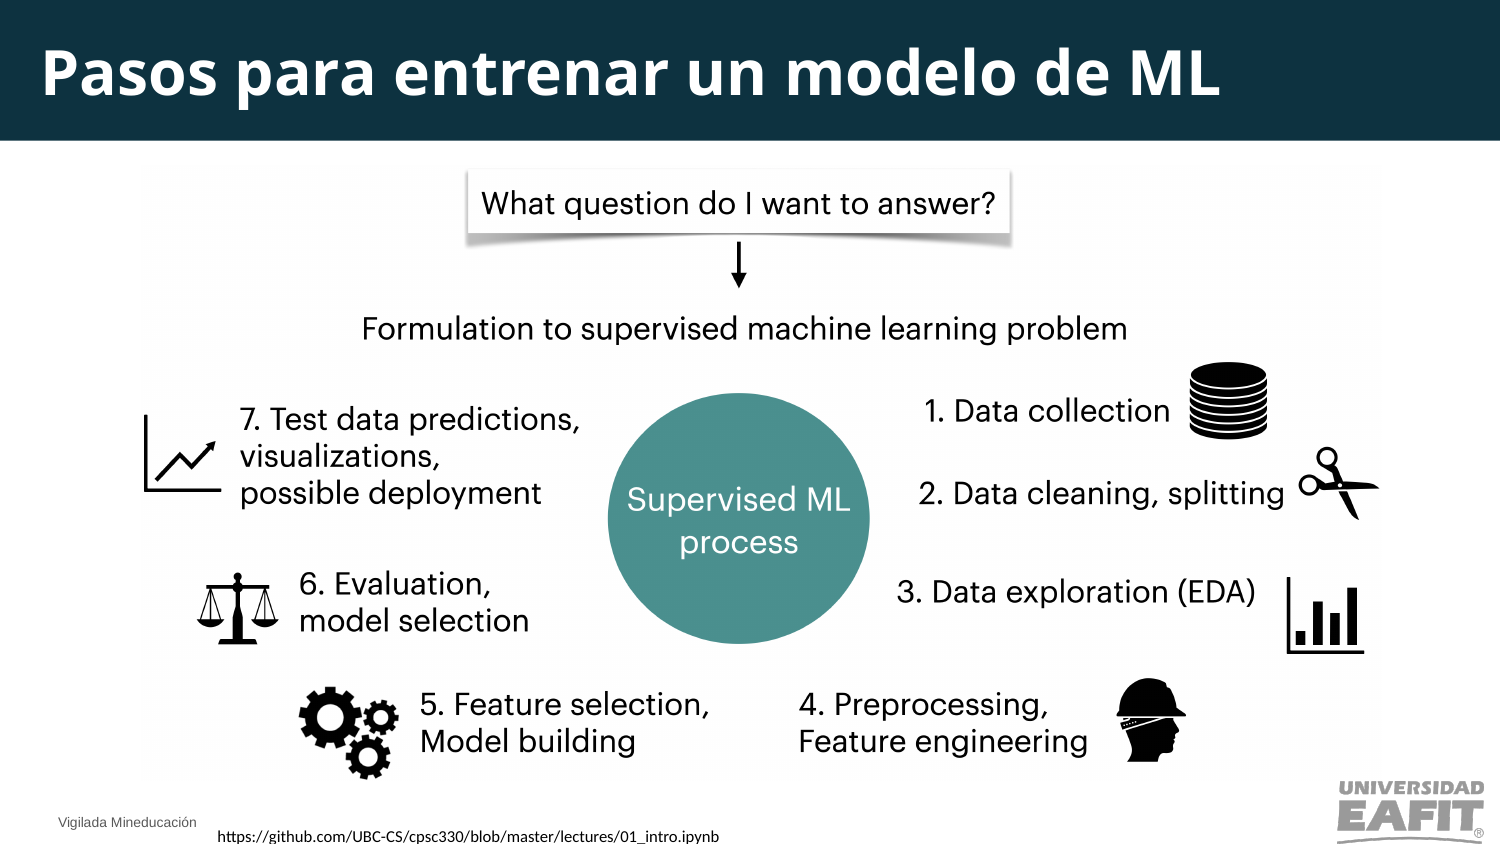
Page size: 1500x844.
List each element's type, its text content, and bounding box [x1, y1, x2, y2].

text_box https://github.com/UBC-CS/cpsc330/blob/master/lectures/01_intro.ipynb [202, 818, 1237, 844]
picture [141, 165, 1484, 844]
text_box Pasos para entrenar un modelo de ML [25, 17, 1298, 166]
